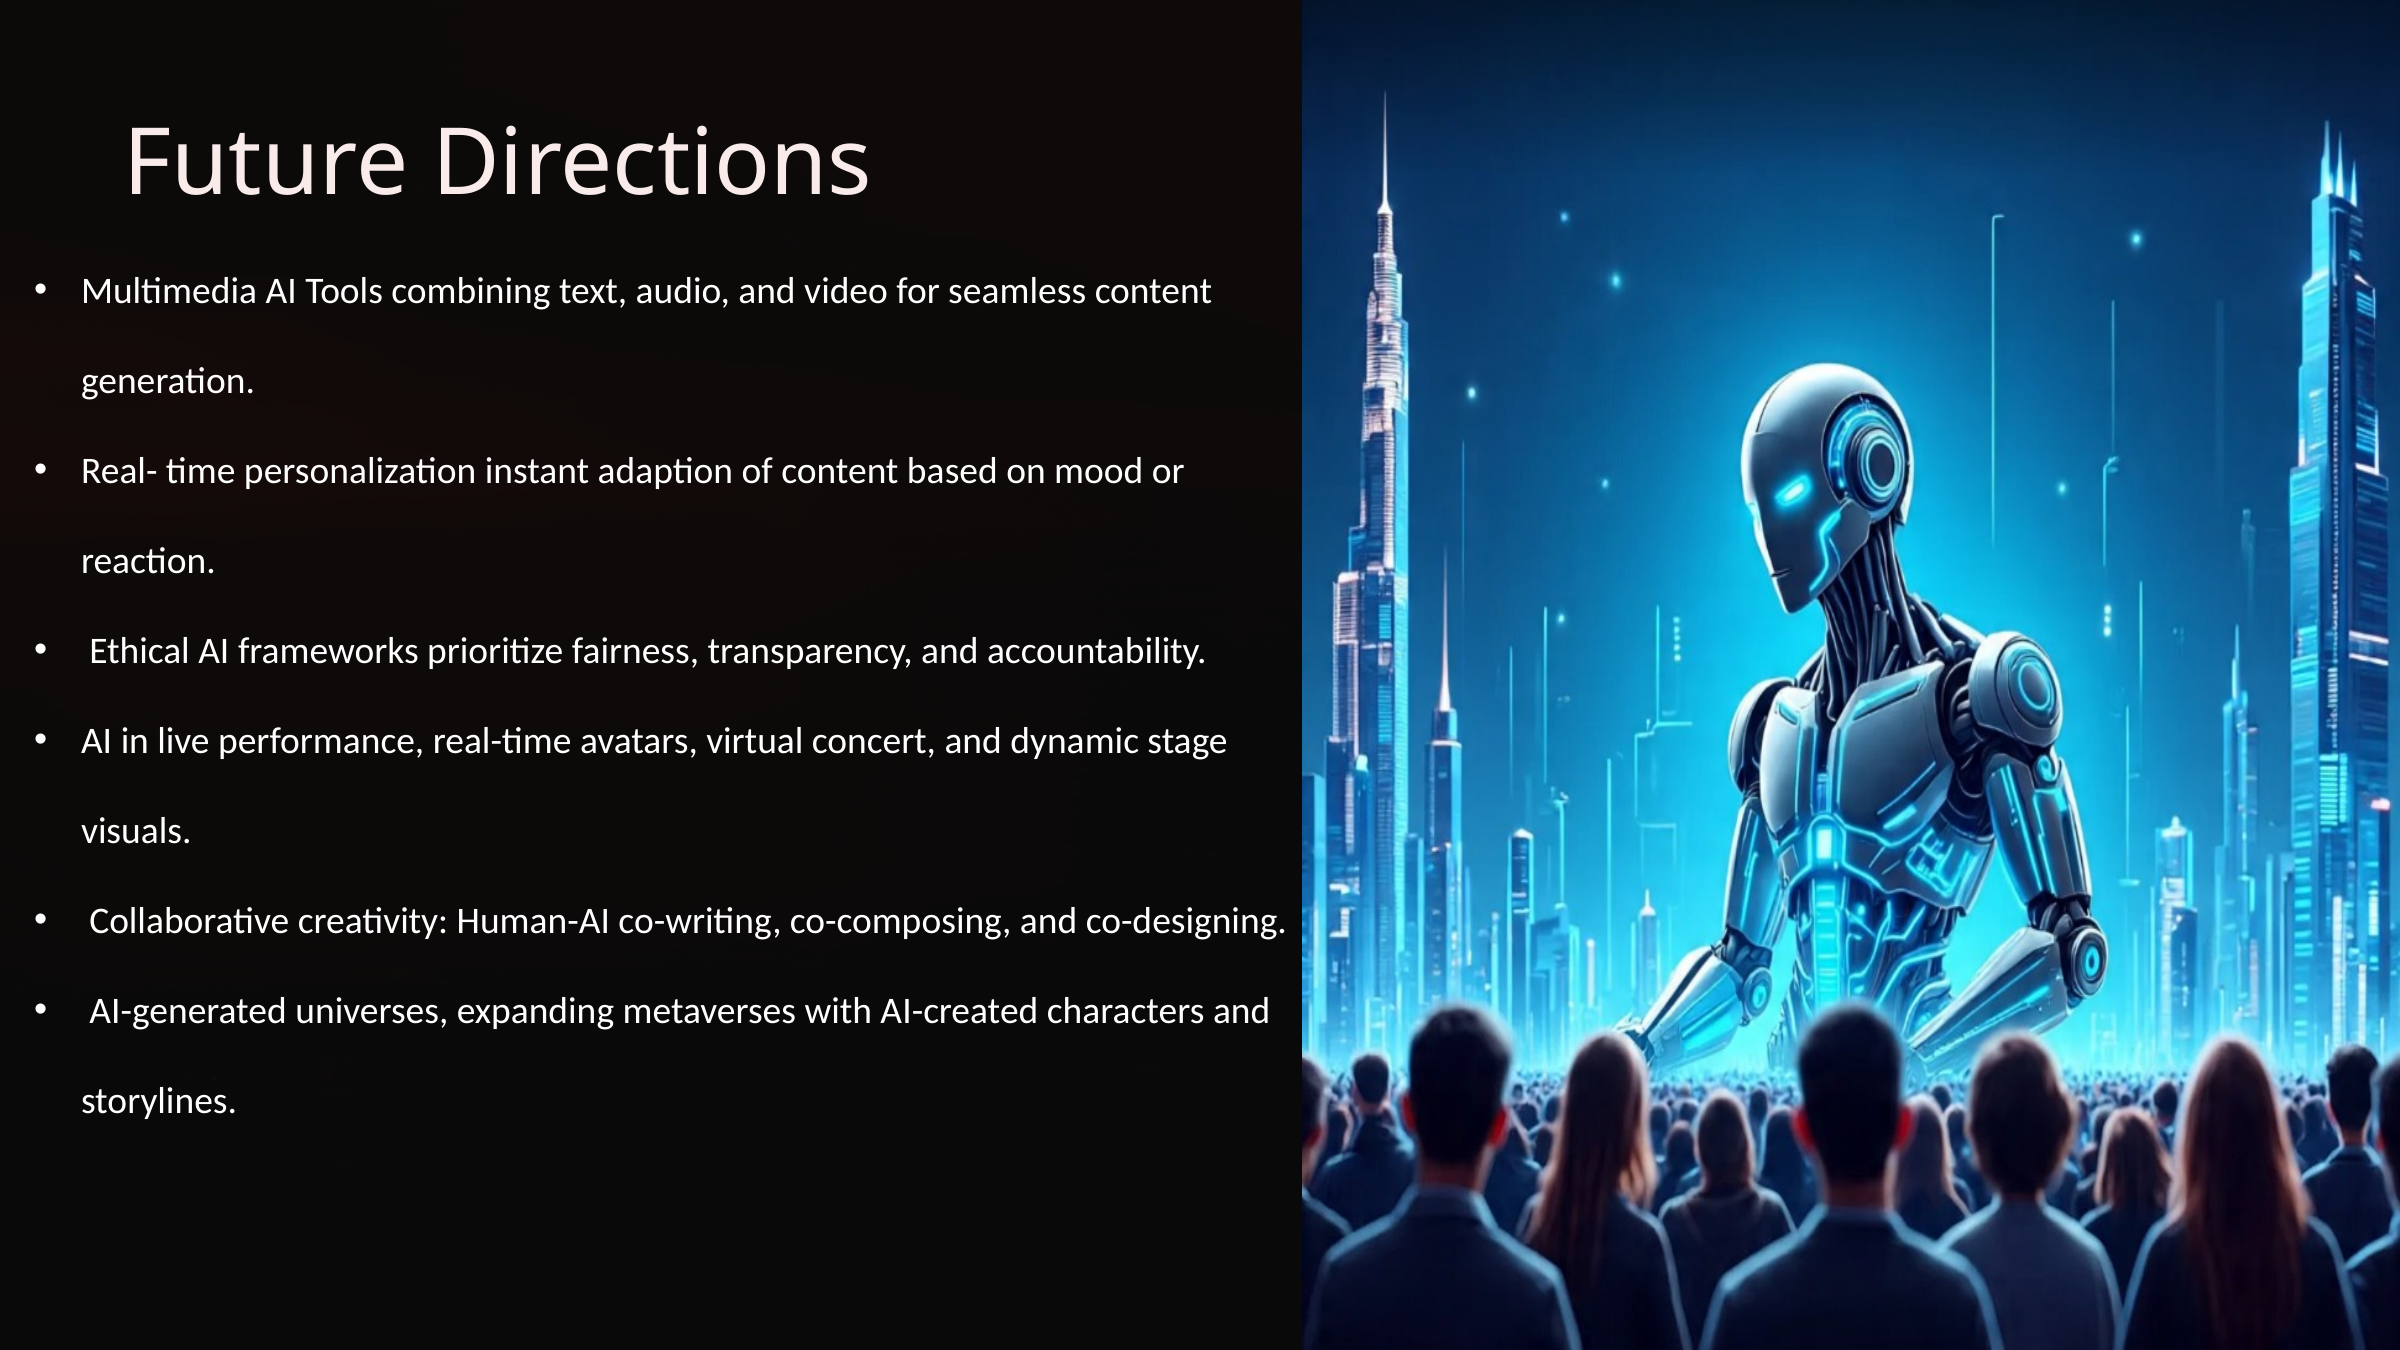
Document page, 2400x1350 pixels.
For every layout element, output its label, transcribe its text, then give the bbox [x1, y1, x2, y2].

text_box Future Directions [123, 97, 1095, 213]
picture [1302, 0, 2400, 1350]
text_box Multimedia AI Tools combining text, audio, and video for seamless content generation. Real- time personalization instant adaption of content based on mood or reaction. Ethical AI frameworks prioritize fairness, transparency, and accountability. AI in live performance, real-time avatars, virtual concert, and dynamic stage visuals. Collaborative creativity: Human-AI co-writing, co-composing, and co-designing. AI-generated universes, expanding metaverses with AI-created characters and storylines. [19, 213, 1302, 1173]
